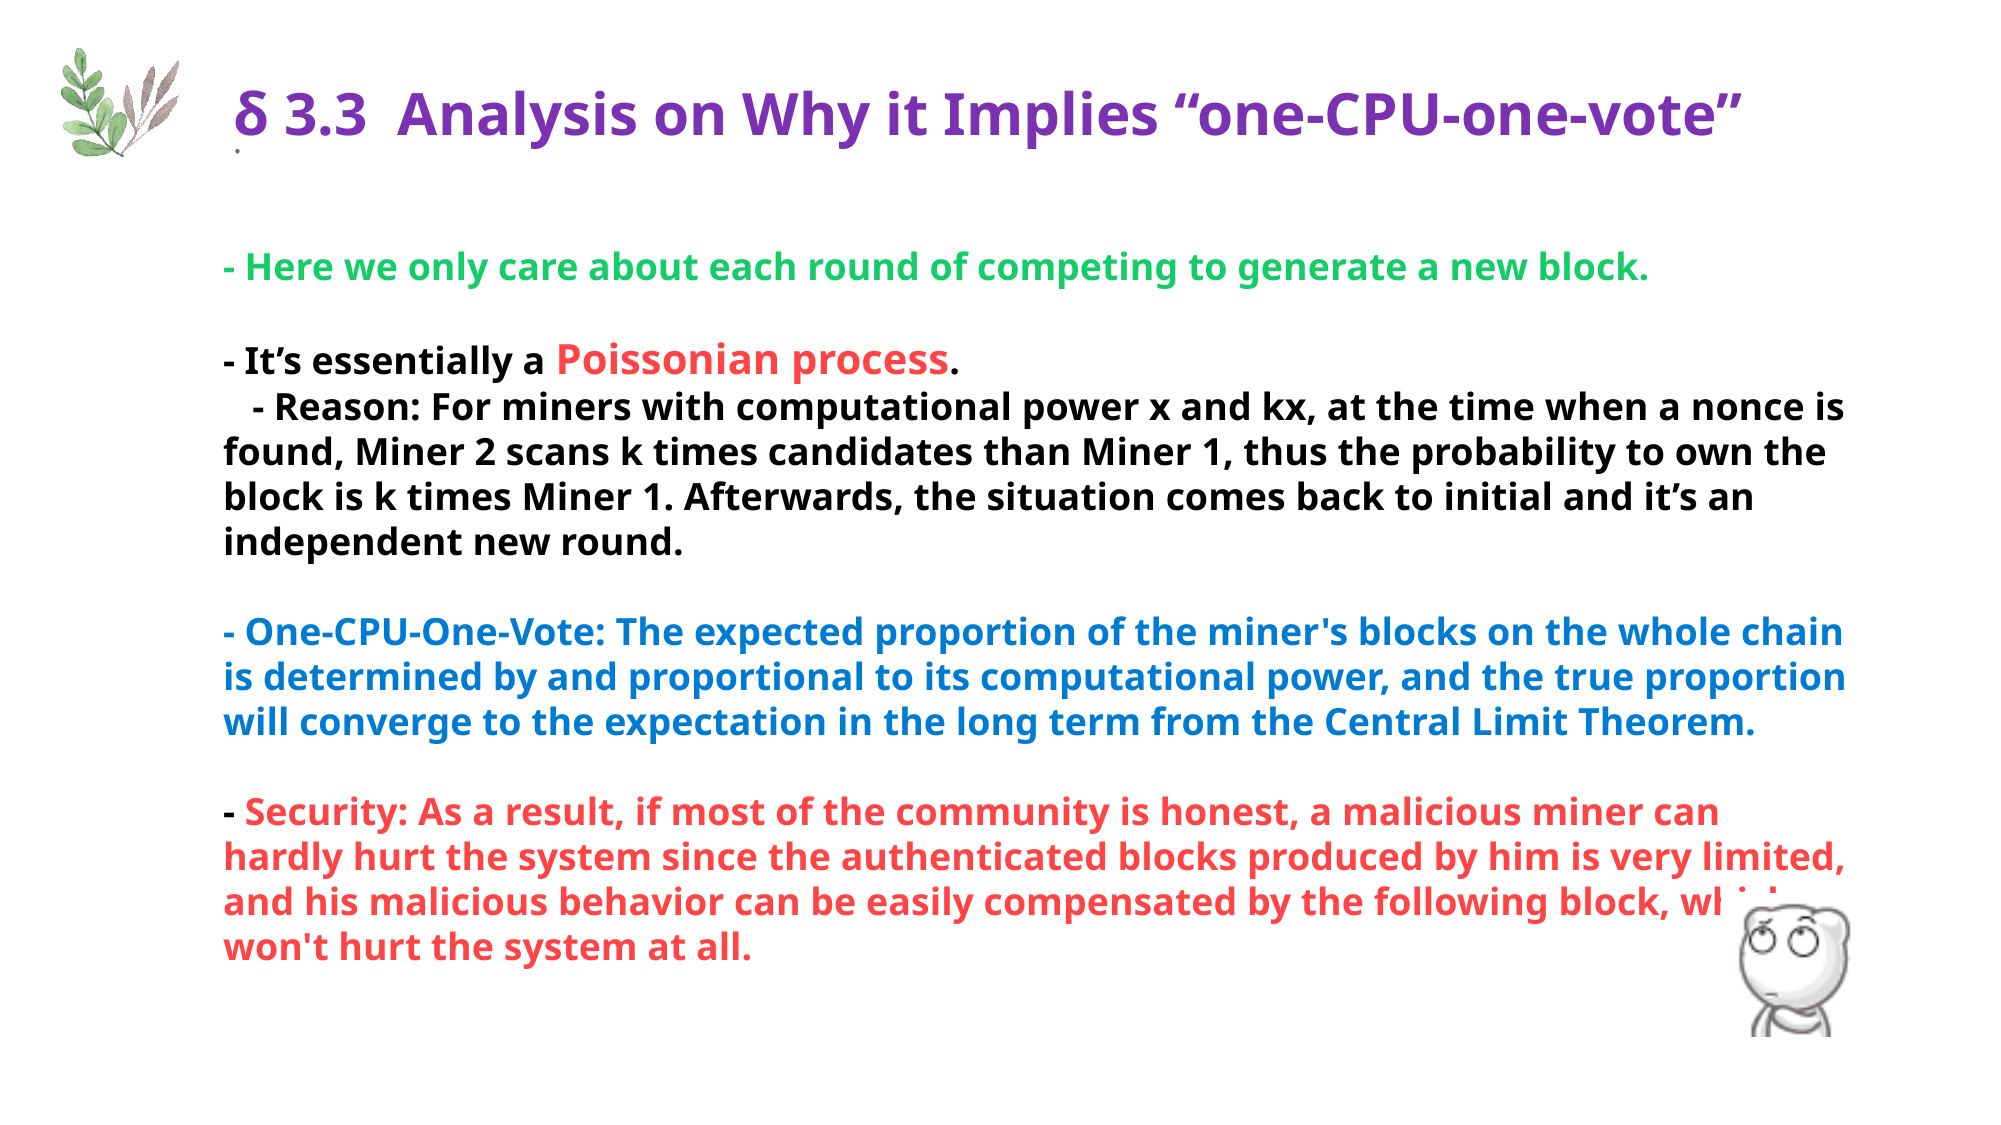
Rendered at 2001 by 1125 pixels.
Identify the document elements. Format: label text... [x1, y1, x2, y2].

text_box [61, 46, 179, 160]
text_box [218, 69, 1889, 169]
picture [1721, 893, 1865, 1037]
text_box - Here we only care about each round of competing to generate a new block. - It’s essentially a Poissonian process. - Reason: For miners with computational power x and kx, at the time when a nonce is found, Miner 2 scans k times candidates than Miner 1, thus the probability to own the block is k times Miner 1. Afterwards, the situation comes back to initial and it’s an independent new round. - One-CPU-One-Vote: The expected proportion of the miner's blocks on the whole chain is determined by and proportional to its computational power, and the true proportion will converge to the expectation in the long term from the Central Limit Theorem. - Security: As a result, if most of the community is honest, a malicious miner can hardly hurt the system since the authenticated blocks produced by him is very limited, and his malicious behavior can be easily compensated by the following block, which won't hurt the system at all. [208, 235, 1865, 1021]
